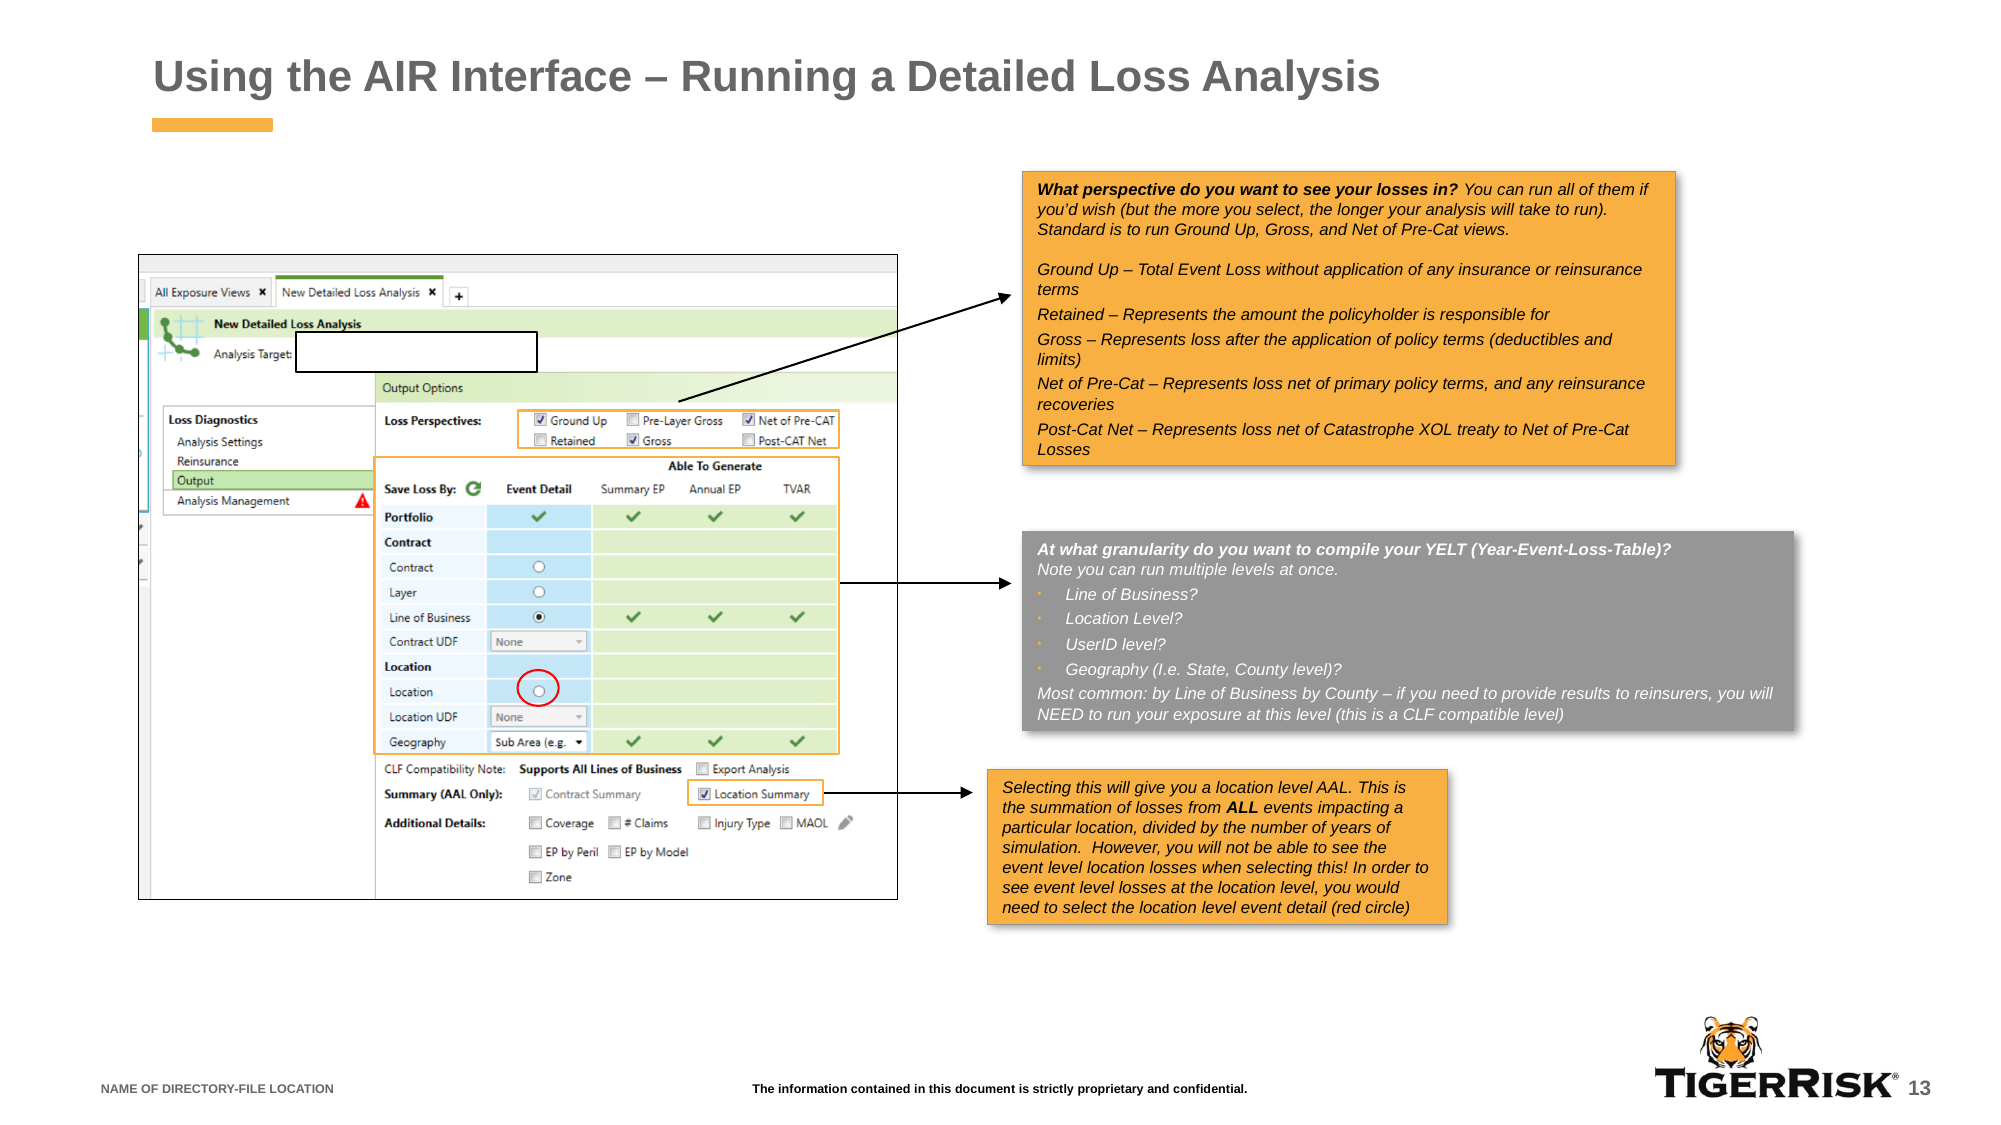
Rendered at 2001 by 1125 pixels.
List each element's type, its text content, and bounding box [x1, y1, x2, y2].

title Using the AIR Interface – Running a Detailed Loss Analysis [138, 40, 1751, 109]
text_box At what granularity do you want to compile your YELT (Year-Event-Loss-Table)? Note you can run multiple levels at once. Line of Business? Location Level? UserID level? Geography (I.e. State, County level)? Most common: by Line of Business by County – if you need to provide results to reinsurers, you will NEED to run your exposure at this level (this is a CLF compatible level) [1022, 531, 1794, 731]
text_box Selecting this will give you a location level AAL. This is the summation of losses from ALL events impacting a particular location, divided by the number of years of simulation. However, you will not be able to see the event level location losses when selecting this! In order to see event level losses at the location level, you would need to select the location level event detail (red circle) [987, 769, 1448, 925]
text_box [678, 294, 1012, 402]
text_box What perspective do you want to see your losses in? You can run all of them if you’d wish (but the more you select, the longer your analysis will take to run). Standard is to run Ground Up, Gross, and Net of Pre-Cat views. Ground Up – Total Event Loss without application of any insurance or reinsurance terms Retained – Represents the amount the policyholder is responsible for Gross – Represents loss after the application of policy terms (deductibles and limits) Net of Pre-Cat – Represents loss net of primary policy terms, and any reinsurance recoveries Post-Cat Net – Represents loss net of Catastrophe XOL treaty to Net of Pre-Cat Losses [1022, 171, 1676, 466]
picture [1651, 1009, 1902, 1098]
picture [137, 254, 898, 900]
